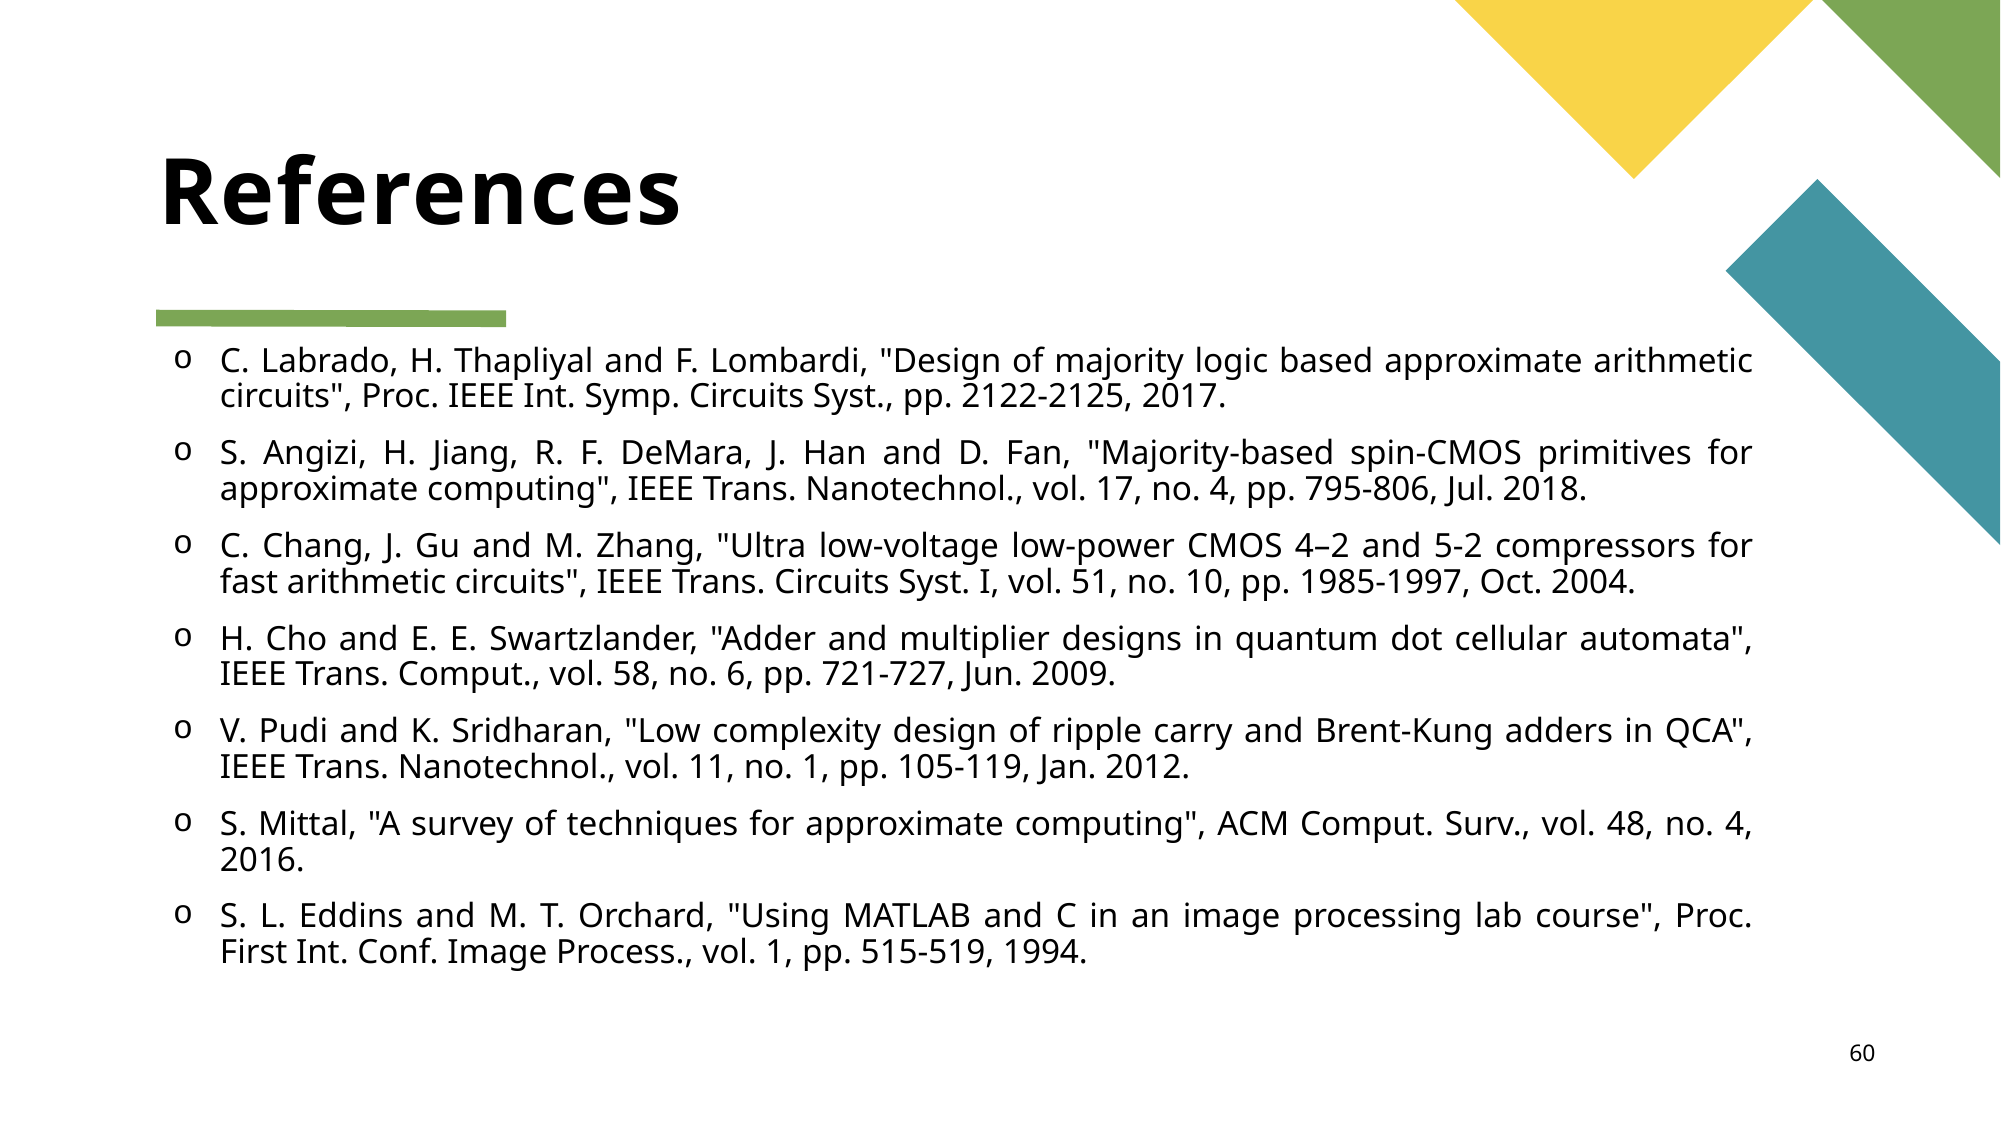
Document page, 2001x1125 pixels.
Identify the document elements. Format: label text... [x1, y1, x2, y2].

list C. Labrado, H. Thapliyal and F. Lombardi, "Design of majority logic based approximate arithmetic circuits", Proc. IEEE Int. Symp. Circuits Syst., pp. 2122-2125, 2017. S. Angizi, H. Jiang, R. F. DeMara, J. Han and D. Fan, "Majority-based spin-CMOS primitives for approximate computing", IEEE Trans. Nanotechnol., vol. 17, no. 4, pp. 795-806, Jul. 2018. C. Chang, J. Gu and M. Zhang, "Ultra low-voltage low-power CMOS 4–2 and 5-2 compressors for fast arithmetic circuits", IEEE Trans. Circuits Syst. I, vol. 51, no. 10, pp. 1985-1997, Oct. 2004. H. Cho and E. E. Swartzlander, "Adder and multiplier designs in quantum dot cellular automata", IEEE Trans. Comput., vol. 58, no. 6, pp. 721-727, Jun. 2009. V. Pudi and K. Sridharan, "Low complexity design of ripple carry and Brent-Kung adders in QCA", IEEE Trans. Nanotechnol., vol. 11, no. 1, pp. 105-119, Jan. 2012. S. Mittal, "A survey of techniques for approximate computing", ACM Comput. Surv., vol. 48, no. 4, 2016. S. L. Eddins and M. T. Orchard, "Using MATLAB and C in an image processing lab course", Proc. First Int. Conf. Image Process., vol. 1, pp. 515-519, 1994. [158, 335, 1772, 1099]
slide_number 60 [1849, 1038, 1936, 1080]
title References [158, 144, 969, 245]
